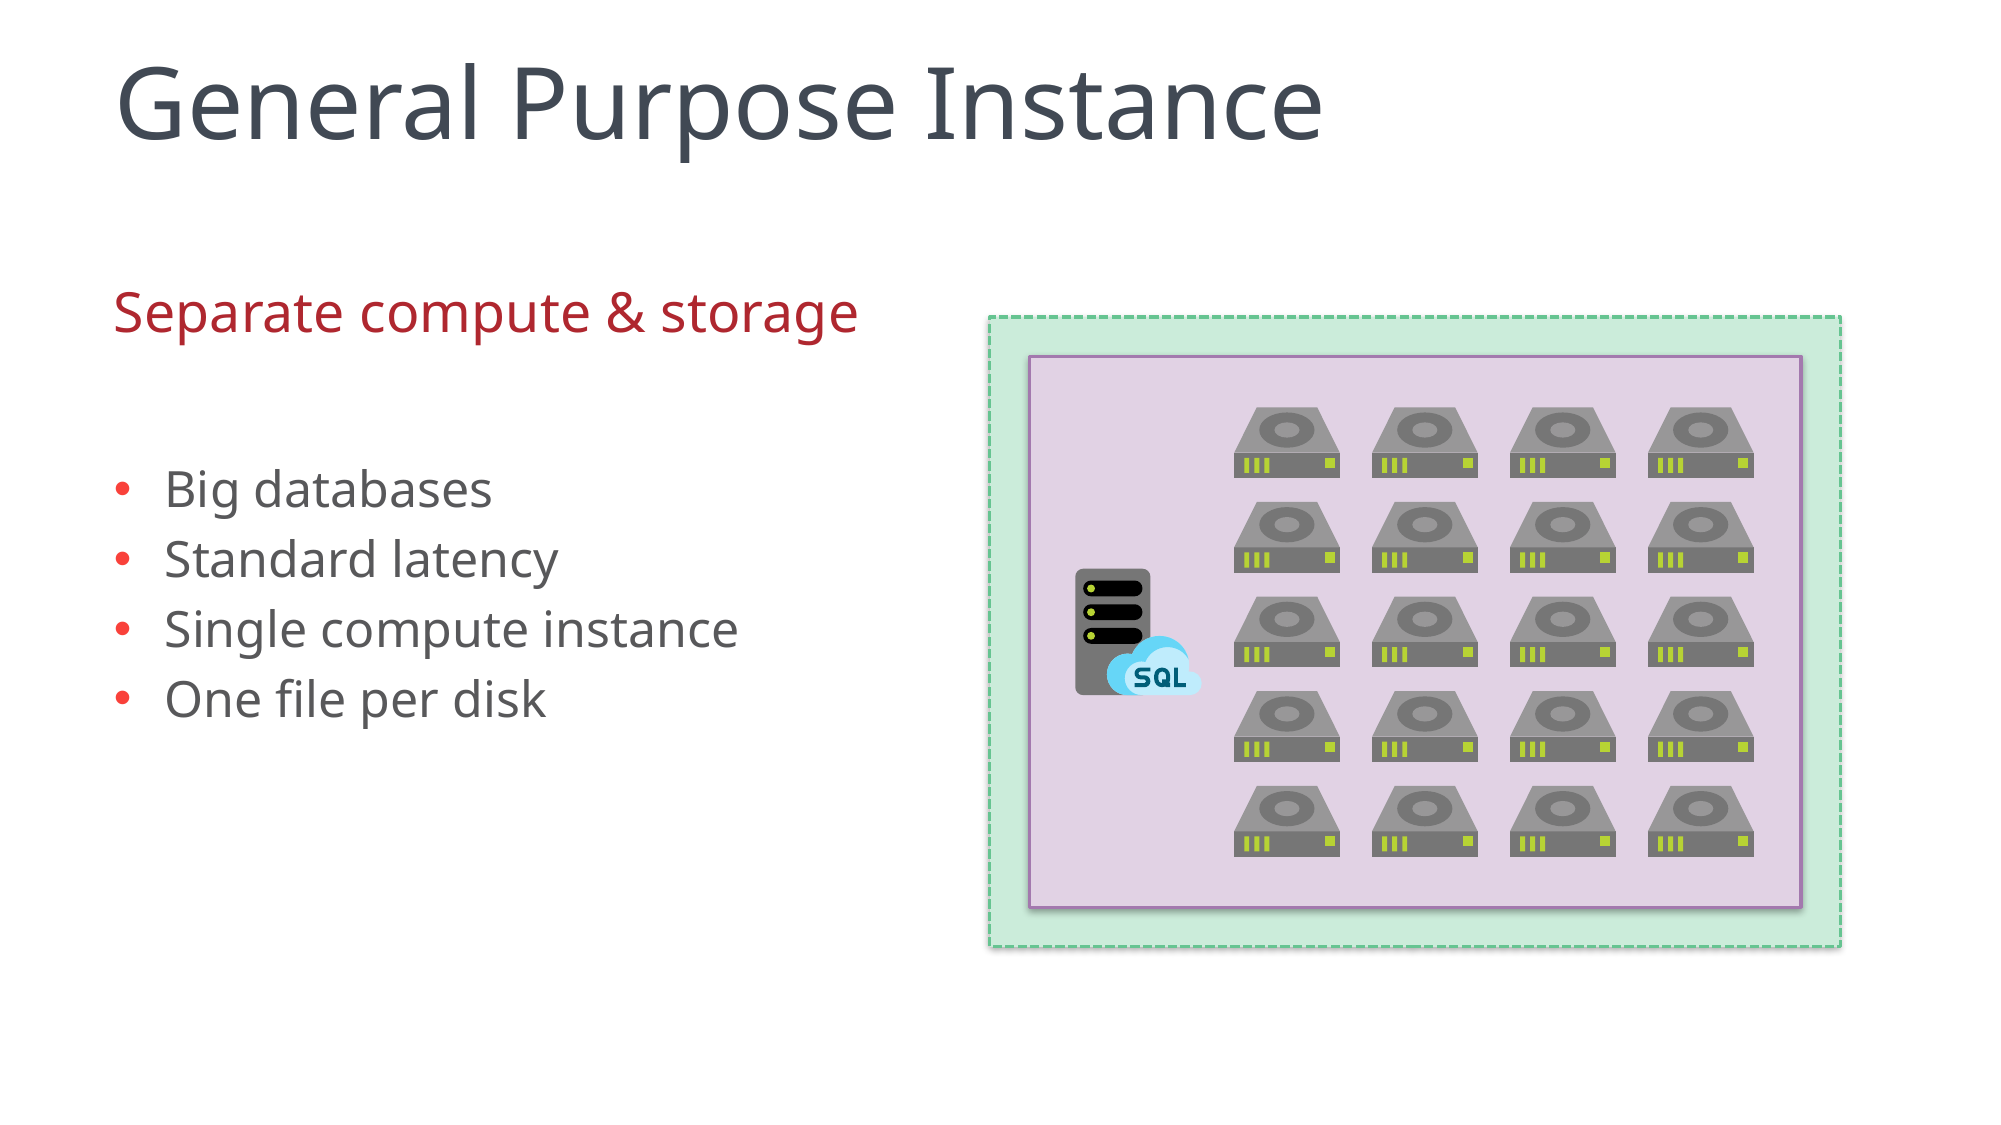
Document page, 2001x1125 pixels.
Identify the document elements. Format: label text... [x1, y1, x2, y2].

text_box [1364, 683, 1485, 770]
list Big databases Standard latency Single compute instance One file per disk [98, 450, 1070, 993]
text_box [1640, 778, 1761, 864]
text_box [1502, 683, 1623, 770]
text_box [1502, 589, 1623, 675]
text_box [1226, 683, 1348, 770]
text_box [1640, 683, 1761, 770]
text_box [1640, 399, 1761, 486]
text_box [1640, 494, 1761, 581]
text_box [1364, 494, 1485, 581]
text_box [1502, 494, 1623, 581]
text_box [1226, 494, 1348, 581]
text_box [1502, 399, 1623, 486]
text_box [1226, 399, 1348, 486]
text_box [1364, 778, 1485, 864]
list Separate compute & storage [98, 269, 892, 364]
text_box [1069, 562, 1208, 701]
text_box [1364, 589, 1485, 675]
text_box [989, 316, 1841, 948]
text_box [1640, 589, 1761, 675]
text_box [1364, 399, 1485, 486]
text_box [1502, 778, 1623, 864]
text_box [1226, 589, 1348, 675]
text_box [1226, 778, 1348, 864]
title General Purpose Instance [99, 54, 1900, 189]
